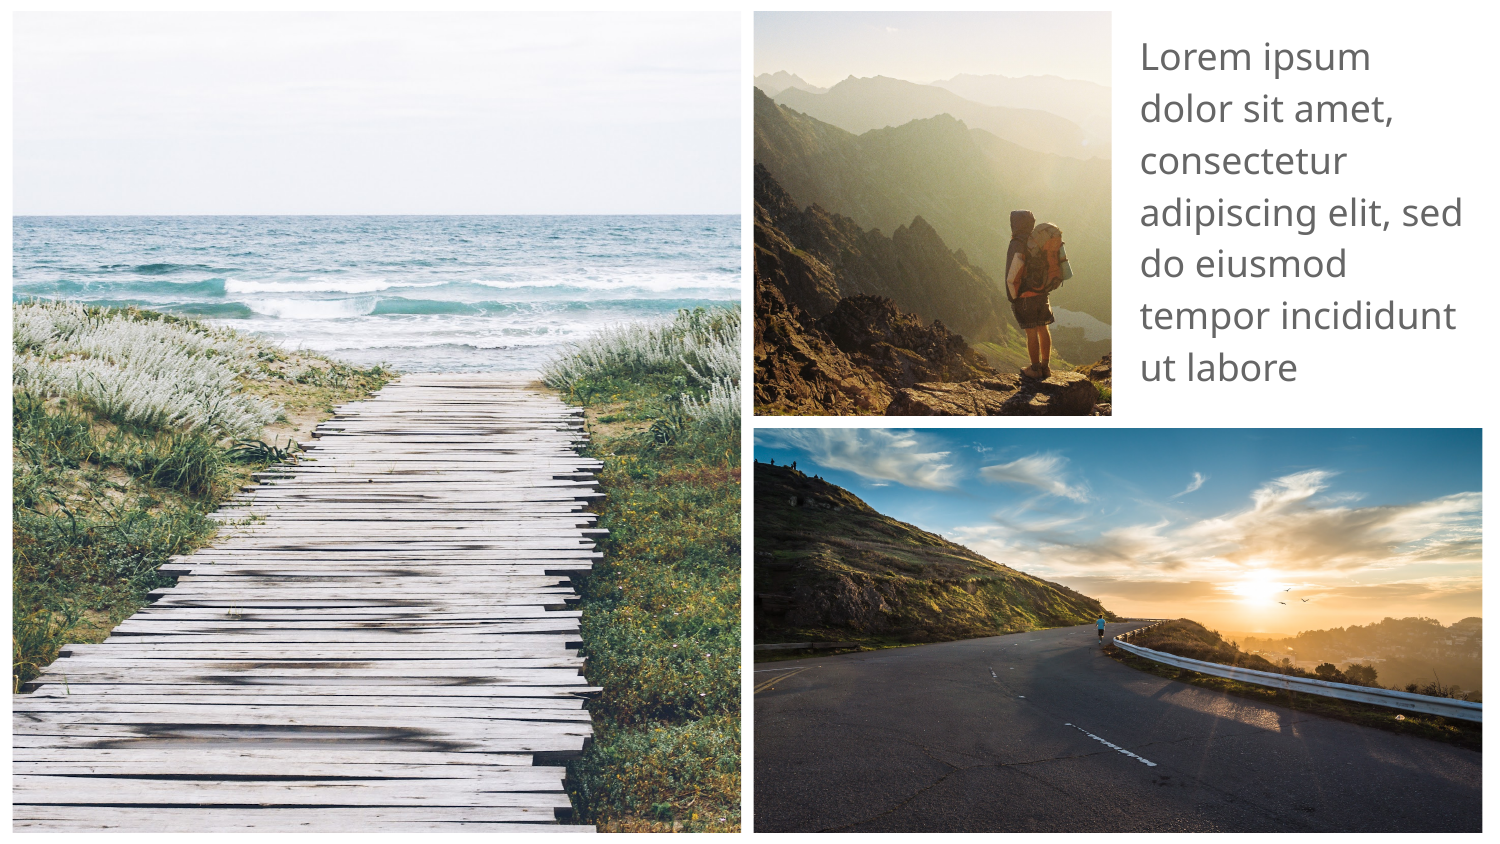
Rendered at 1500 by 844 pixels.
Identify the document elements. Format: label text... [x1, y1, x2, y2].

picture [753, 11, 1112, 416]
picture [12, 11, 742, 833]
picture [753, 427, 1483, 833]
list Lorem ipsum dolor sit amet, consectetur adipiscing elit, sed do eiusmod tempor incididunt ut labore [1124, 11, 1483, 416]
